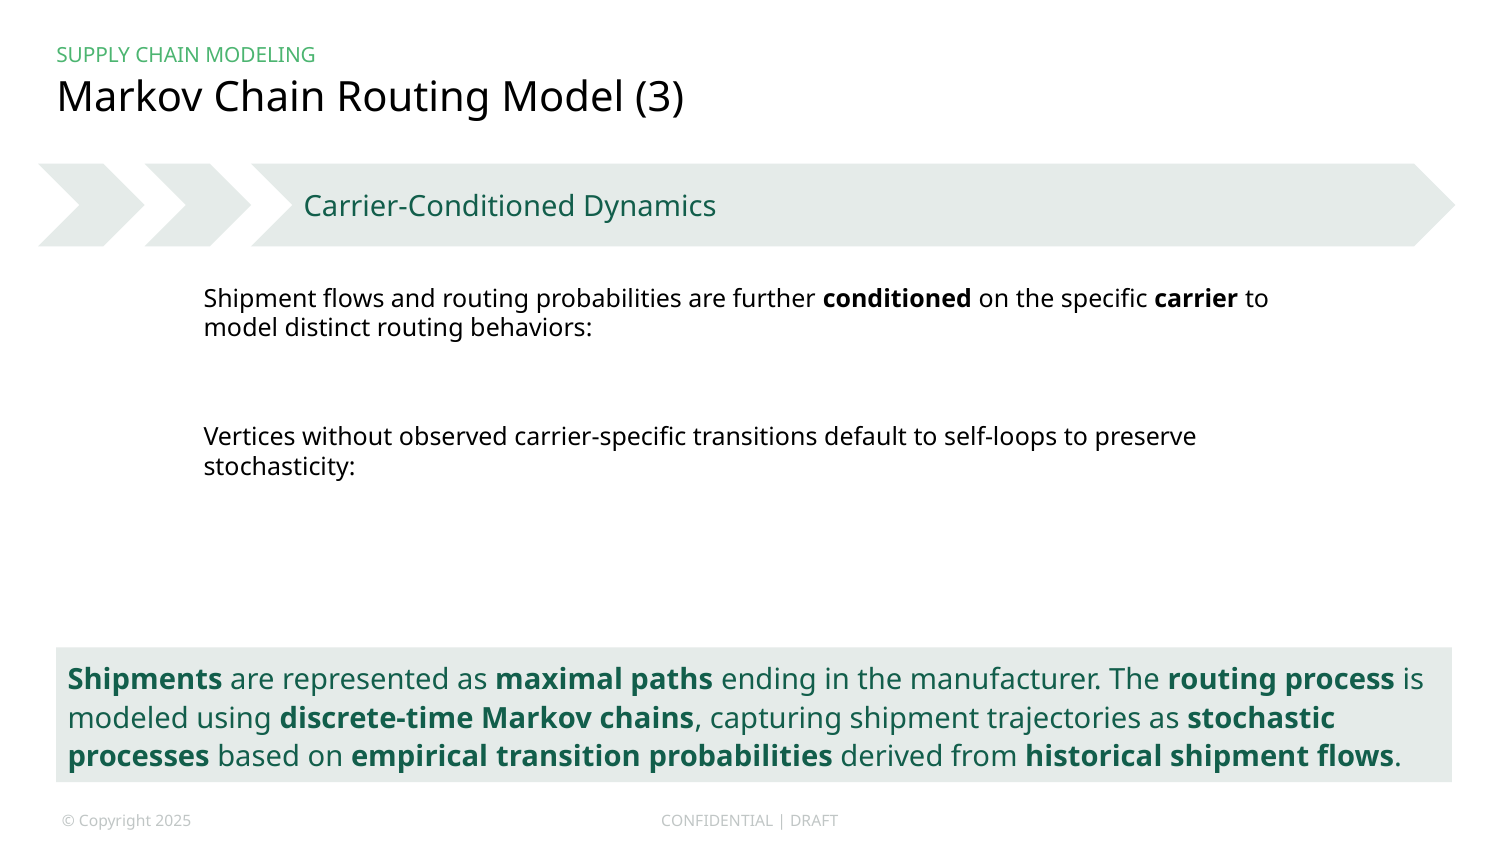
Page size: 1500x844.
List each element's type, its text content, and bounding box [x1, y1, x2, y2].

text_box Shipments are represented as maximal paths ending in the manufacturer. The routing process is modeled using discrete-time Markov chains, capturing shipment trajectories as stochastic processes based on empirical transition probabilities derived from historical shipment flows. [56, 647, 1452, 783]
text_box Carrier-Conditioned Dynamics [250, 163, 1456, 247]
text_box [144, 163, 252, 247]
title Markov Chain Routing Model (3) [56, 68, 1444, 129]
text_box [38, 163, 145, 247]
text_box Supply CHAIN Modeling [56, 41, 1444, 68]
